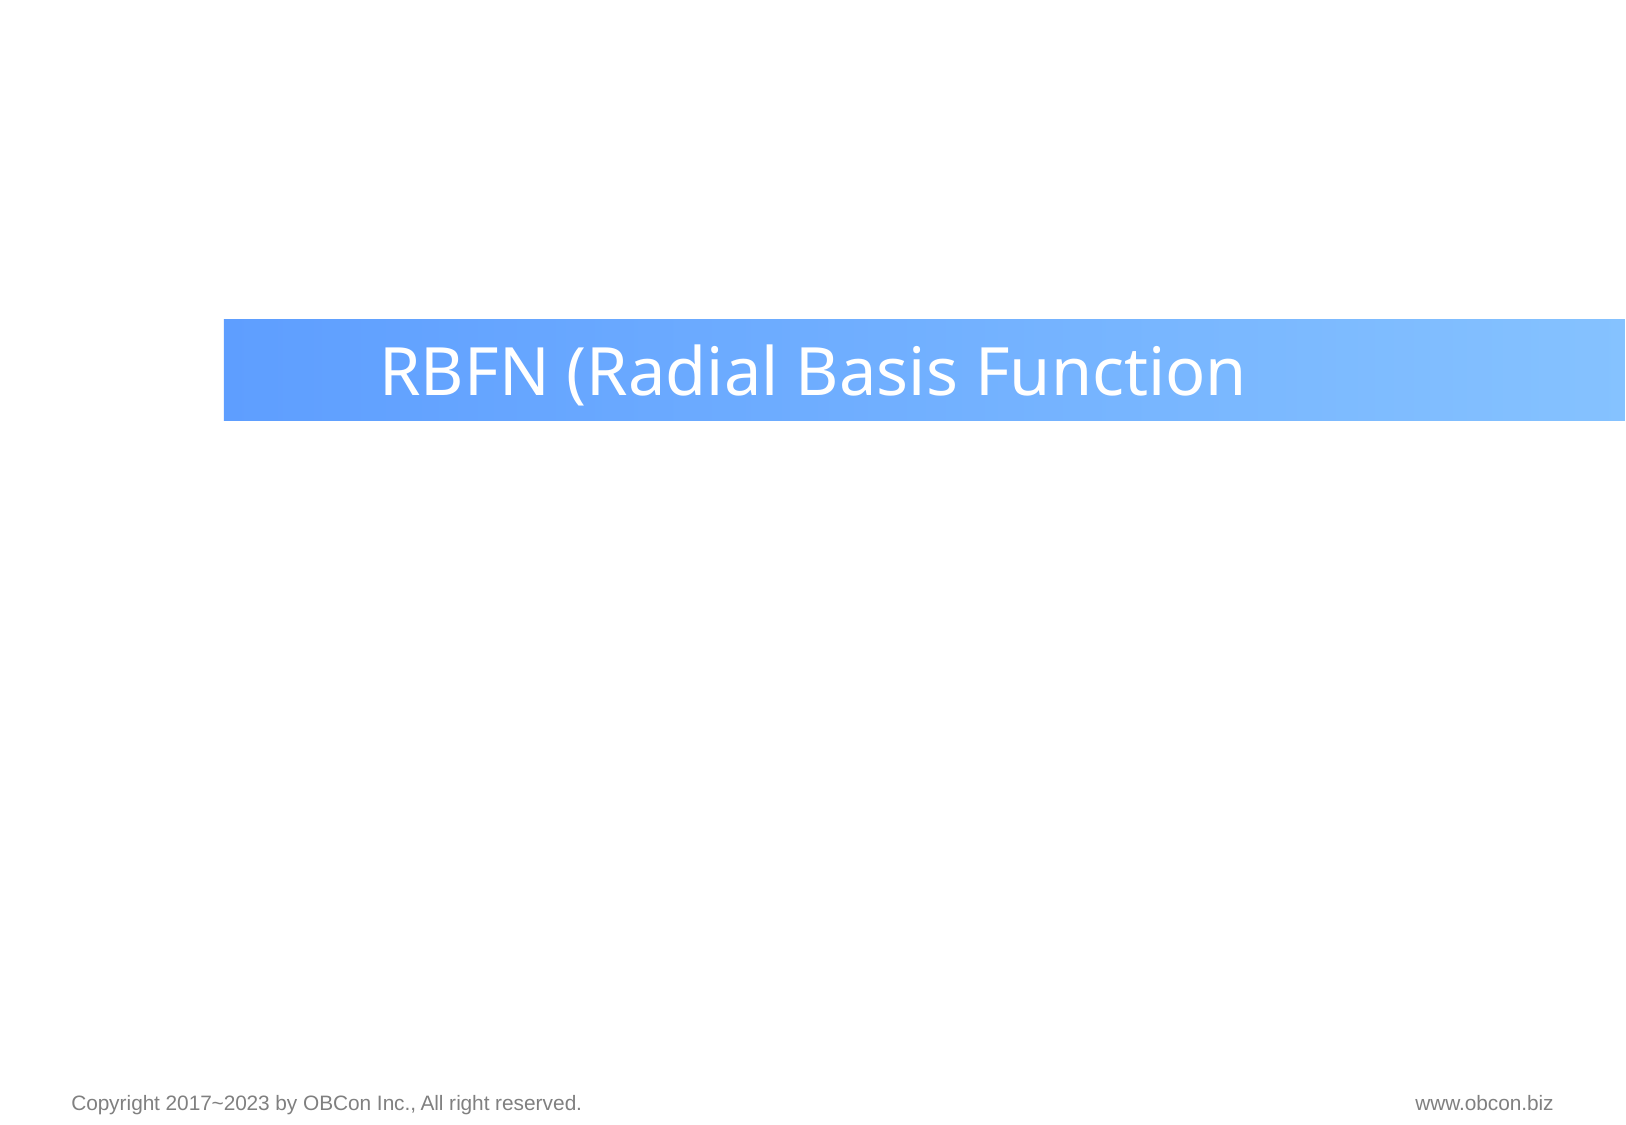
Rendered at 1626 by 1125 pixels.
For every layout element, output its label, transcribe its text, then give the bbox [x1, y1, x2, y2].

title RBFN (Radial Basis Function Network) [364, 321, 1569, 417]
